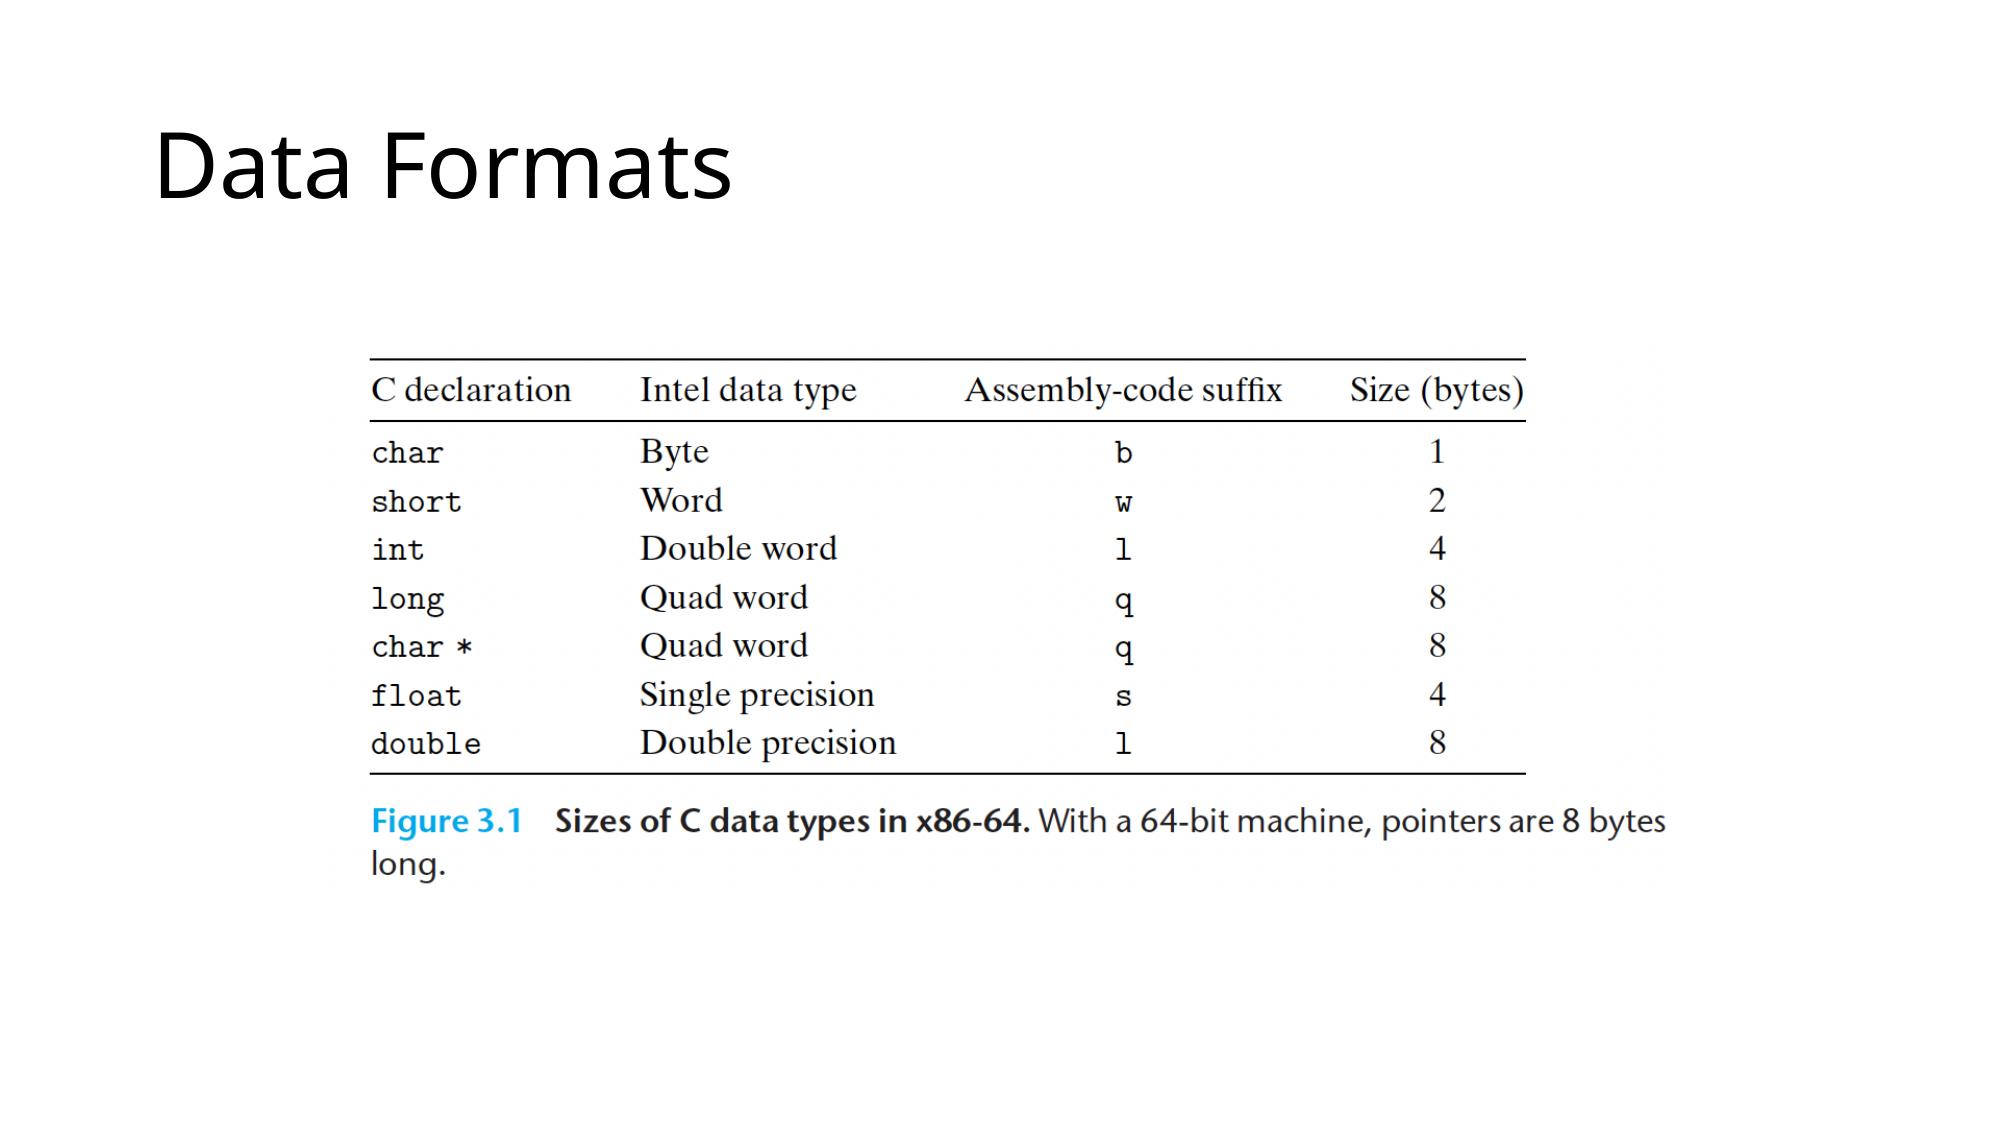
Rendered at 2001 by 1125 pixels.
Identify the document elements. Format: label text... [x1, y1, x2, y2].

picture [326, 325, 1674, 899]
title Data Formats [137, 59, 1863, 278]
